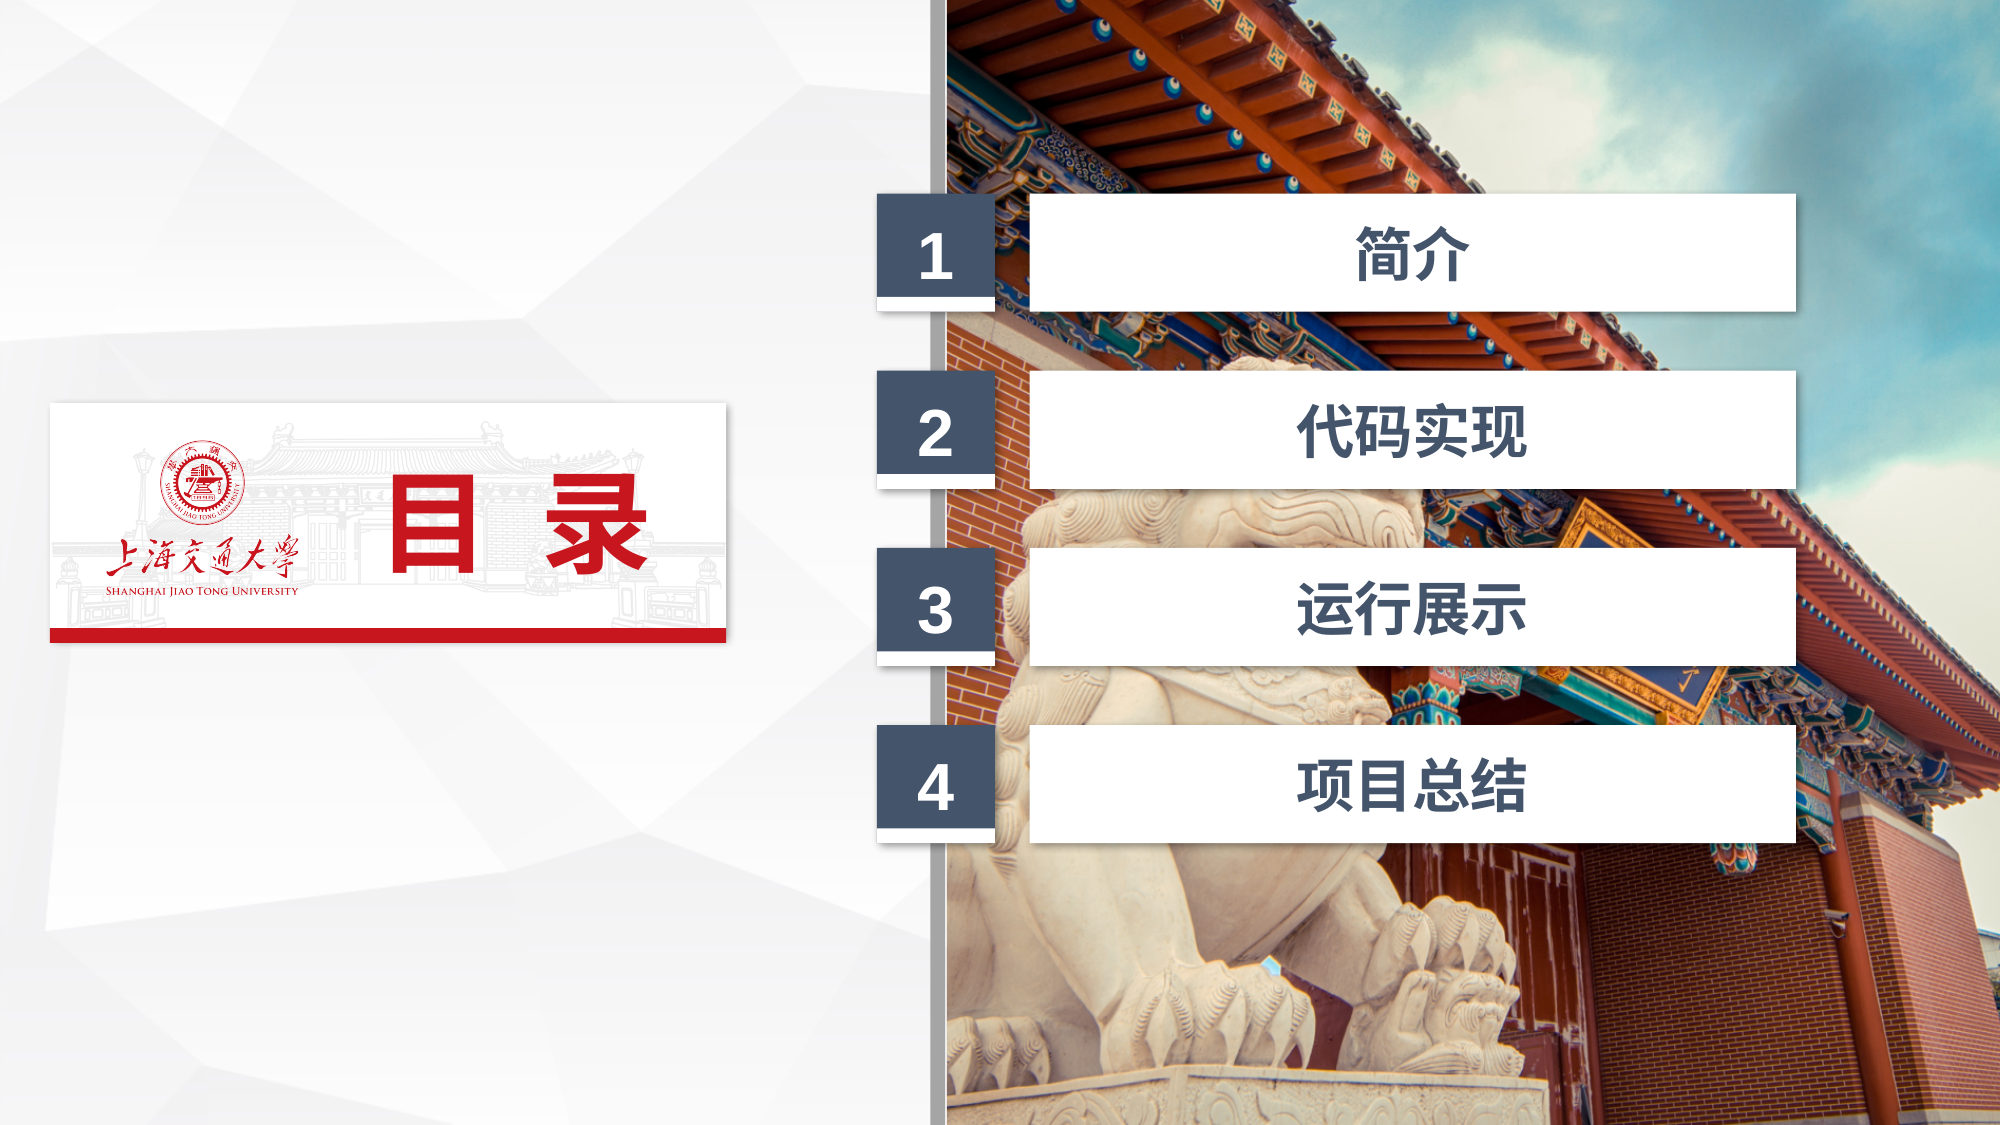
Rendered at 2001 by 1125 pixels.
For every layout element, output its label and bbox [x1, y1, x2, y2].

text_box [876, 725, 995, 844]
text_box [876, 193, 995, 312]
text_box [876, 370, 995, 489]
picture [946, 0, 2000, 1125]
text_box [876, 547, 995, 666]
picture [0, 0, 930, 1125]
